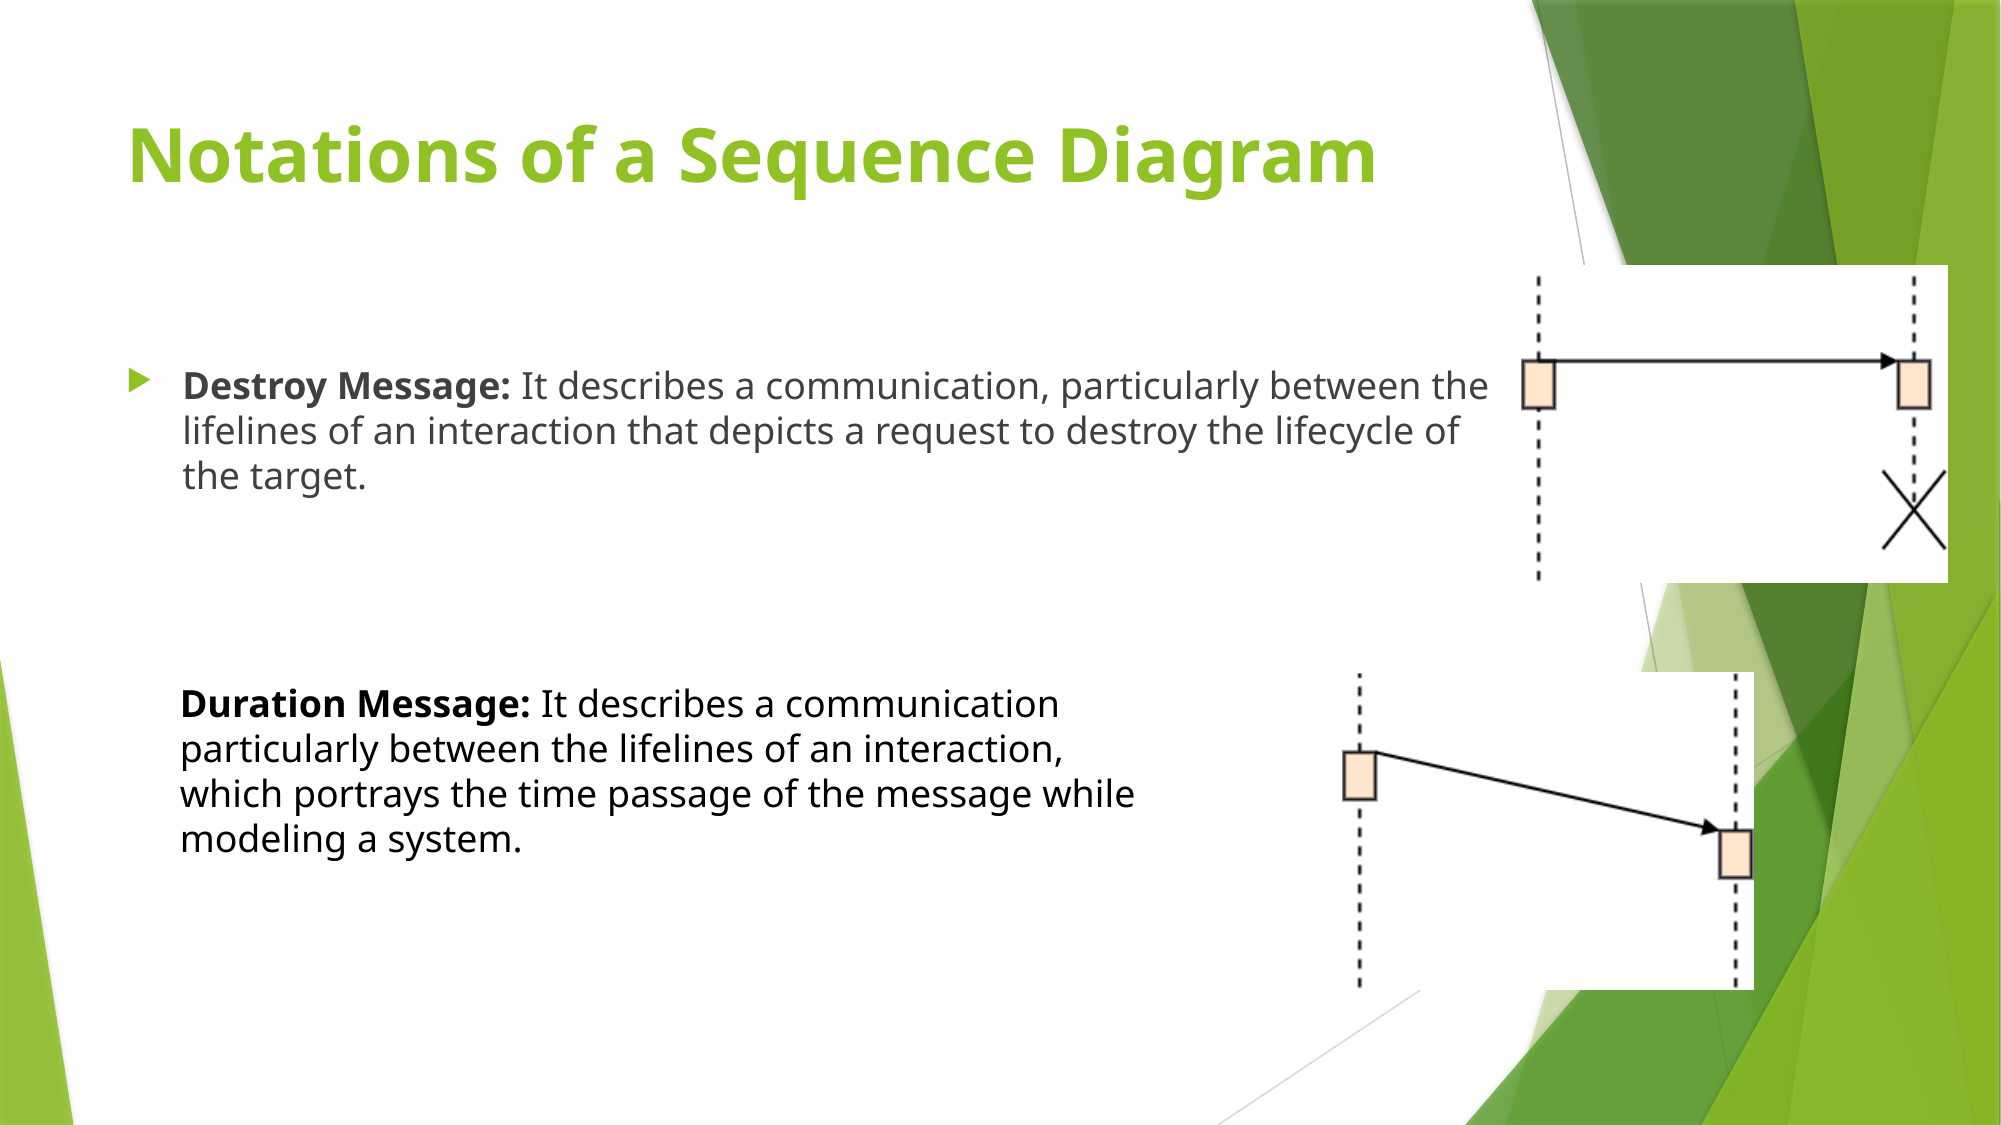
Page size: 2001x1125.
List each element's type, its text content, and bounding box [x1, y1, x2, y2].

list Destroy Message: It describes a communication, particularly between the lifelines of an interaction that depicts a request to destroy the lifecycle of the target. [111, 354, 1522, 992]
text_box Duration Message: It describes a communication particularly between the lifelines of an interaction, which portrays the time passage of the message while modeling a system. [165, 672, 1167, 868]
picture [1520, 265, 1949, 584]
picture [1341, 672, 1754, 991]
title Notations of a Sequence Diagram [111, 99, 1522, 317]
